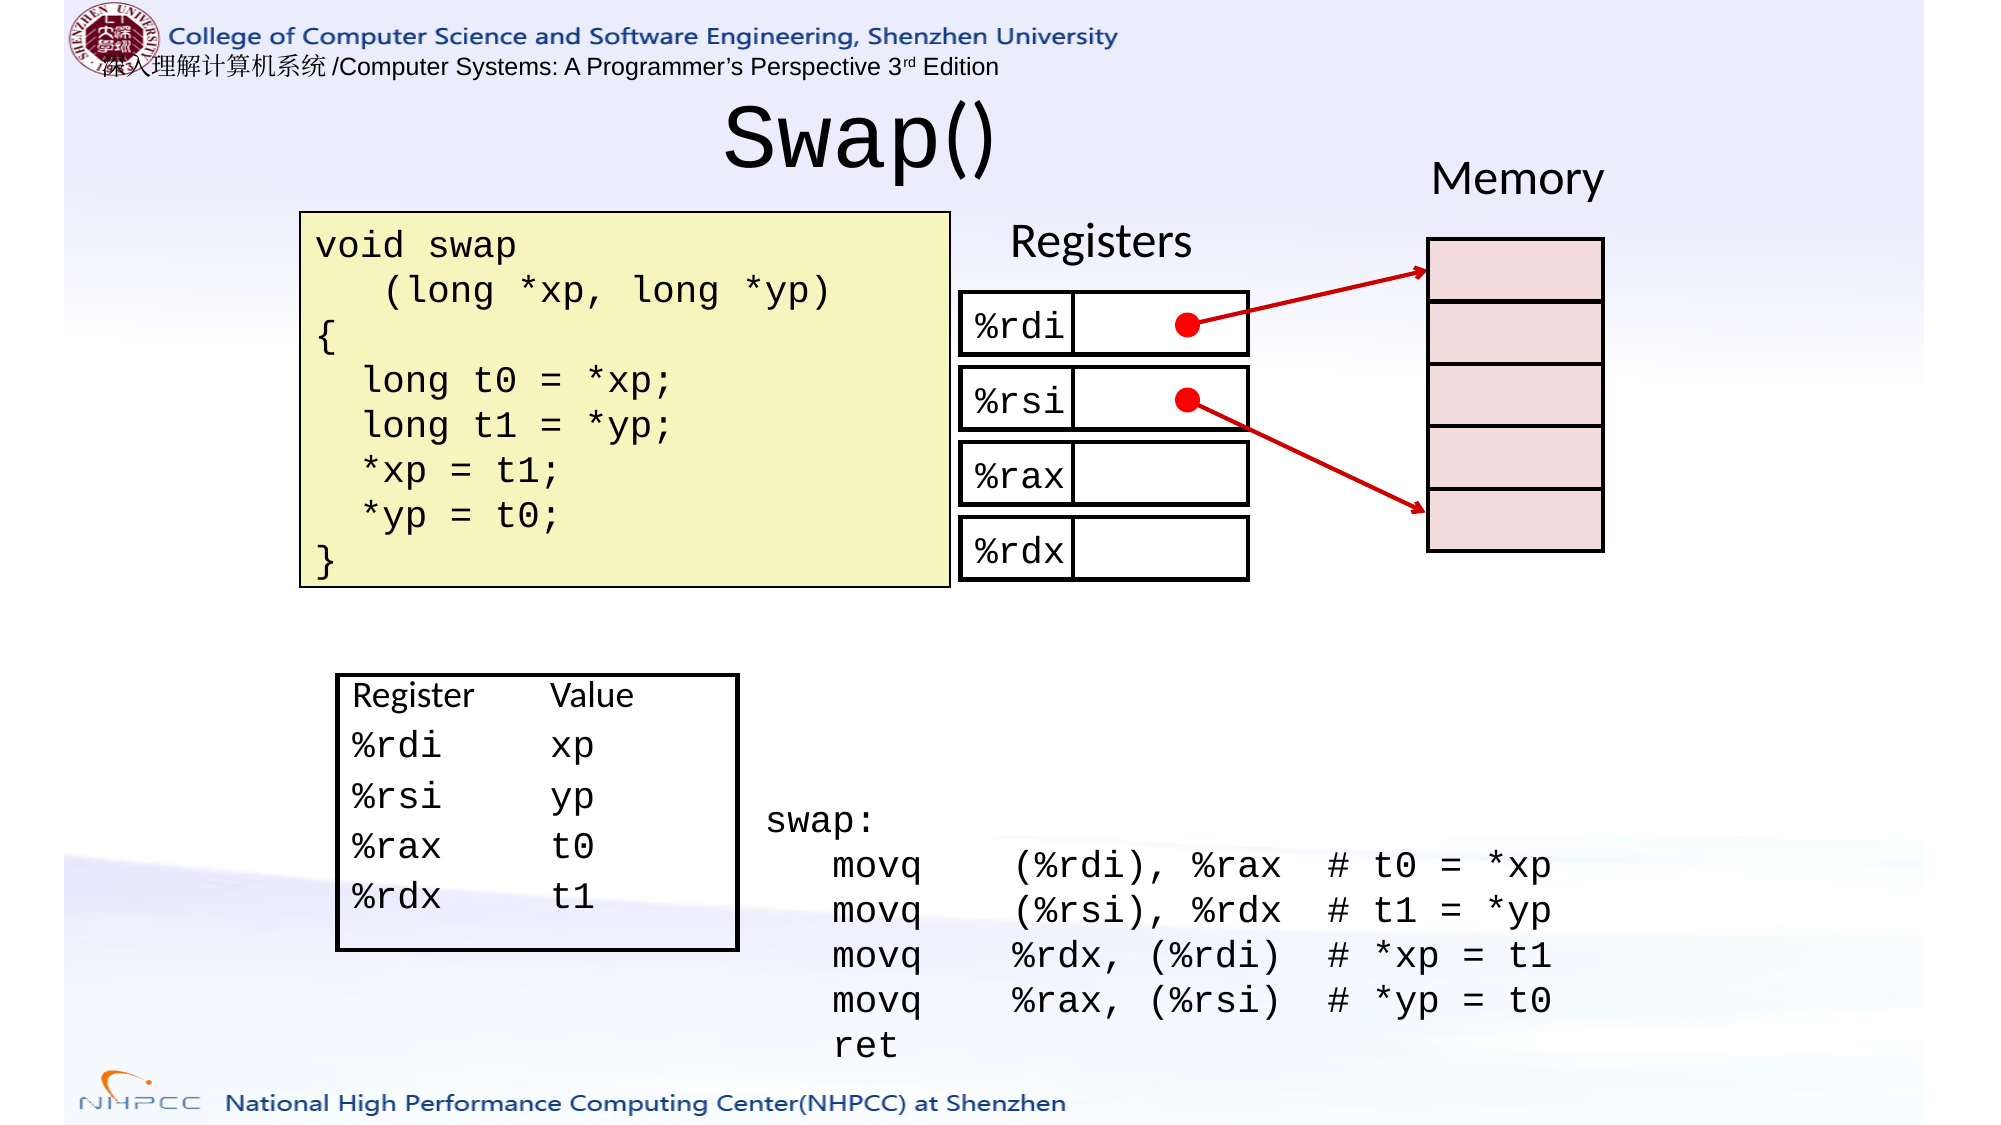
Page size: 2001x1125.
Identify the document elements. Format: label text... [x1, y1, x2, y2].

picture [64, 0, 1924, 1125]
text_box Registers [995, 199, 1208, 275]
text_box Memory [1415, 136, 1621, 212]
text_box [1427, 238, 1604, 552]
text_box swap: movq (%rdi), %rax # t0 = *xp movq (%rsi), %rdx # t1 = *yp movq %rdx, (%rdi) # *xp = t1 movq %rax, (%rsi) # *yp = t0 ret [749, 787, 1713, 1072]
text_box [1187, 399, 1422, 513]
title Swap() [337, 83, 1384, 178]
text_box Register Value %rdi xp %rsi yp %rax t0 %rdx t1 [337, 675, 738, 950]
text_box void swap (long *xp, long *yp) { long t0 = *xp; long t1 = *yp; *xp = t1; *yp = t0; } [300, 212, 950, 587]
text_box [1187, 269, 1422, 326]
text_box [960, 291, 1249, 580]
